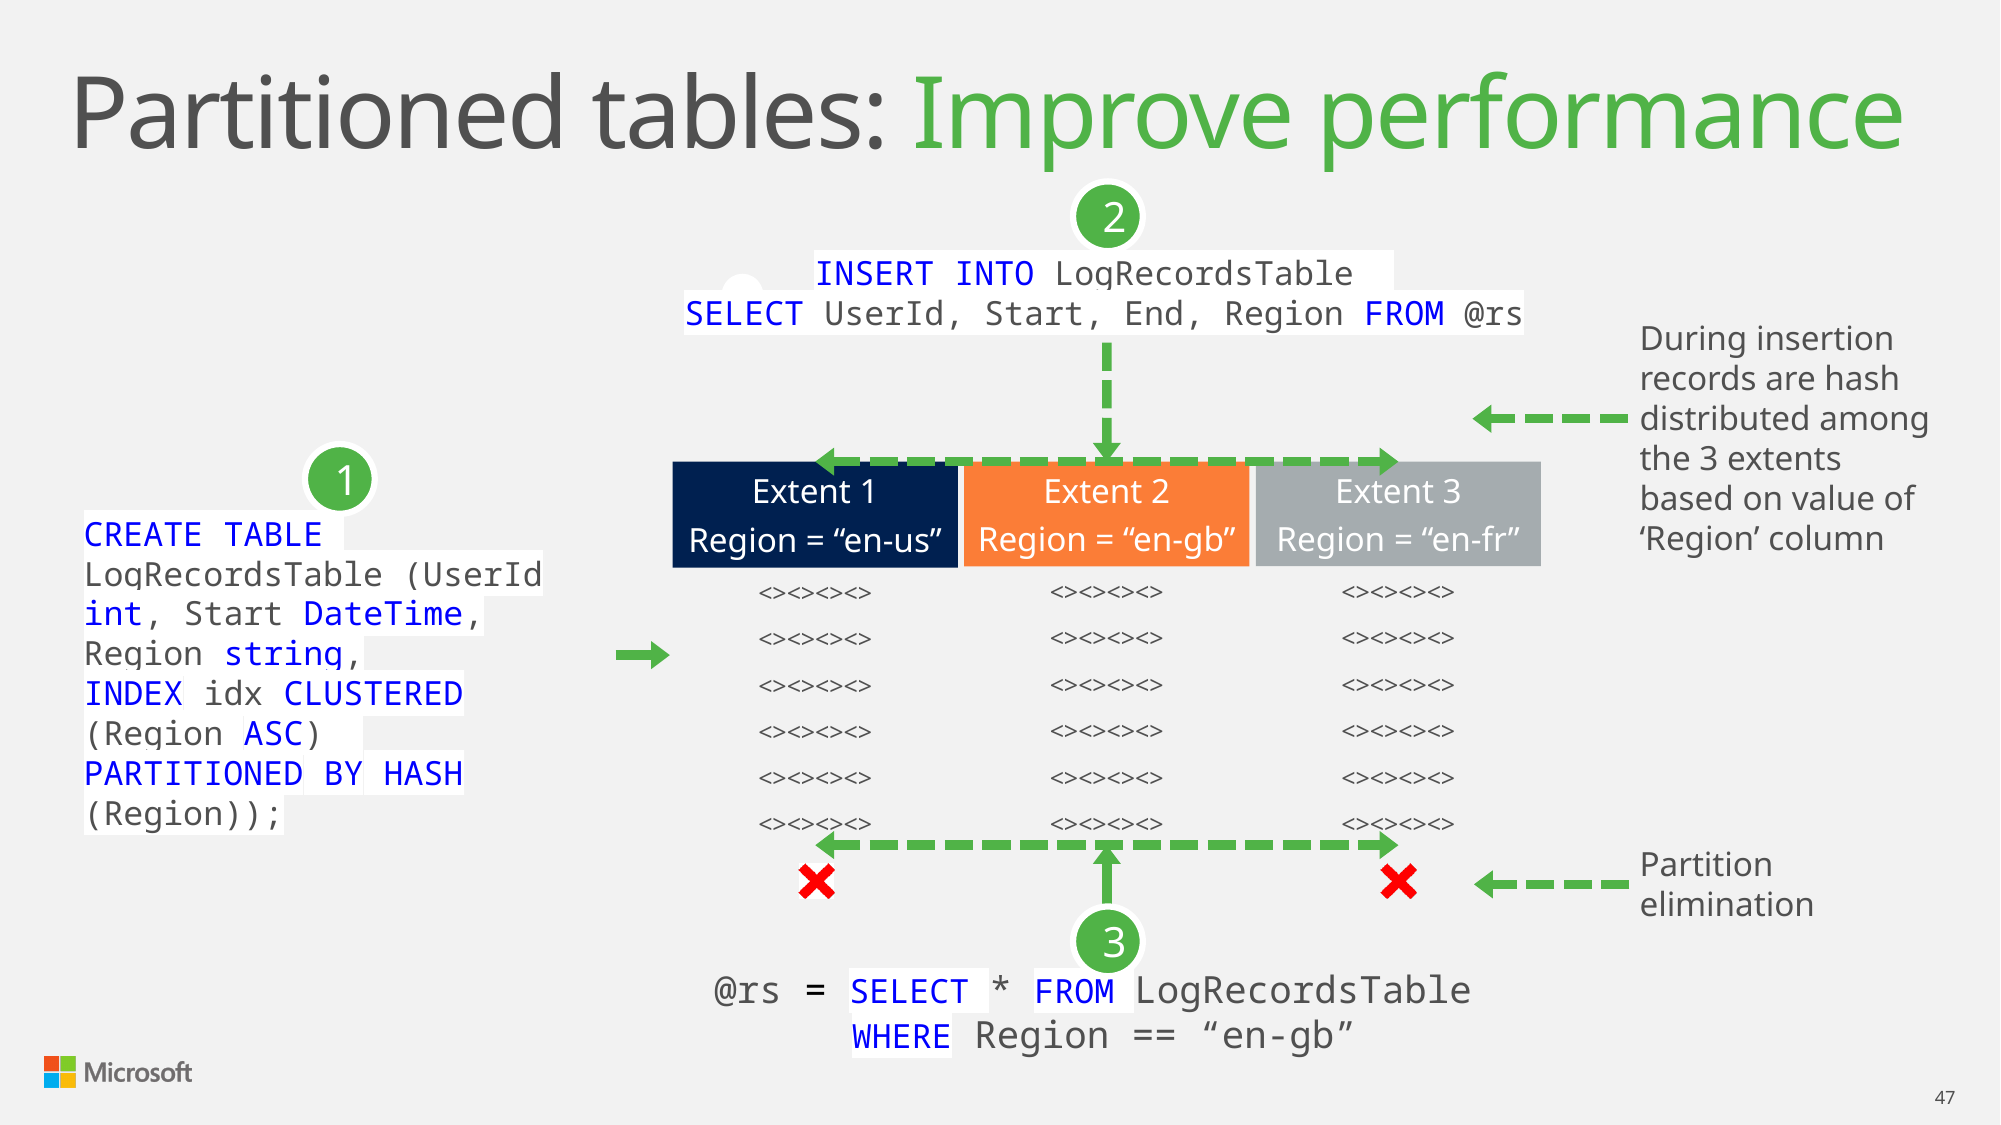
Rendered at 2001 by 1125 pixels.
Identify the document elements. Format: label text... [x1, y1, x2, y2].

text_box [1255, 463, 1542, 843]
text_box 1 [304, 443, 376, 488]
text_box 2 [1072, 180, 1144, 244]
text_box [672, 463, 959, 843]
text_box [963, 463, 1250, 843]
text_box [669, 244, 1540, 463]
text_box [83, 488, 671, 861]
picture [44, 1056, 192, 1088]
title Partitioned tables: Improve performance [44, 47, 1988, 196]
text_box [1473, 819, 1853, 950]
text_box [1472, 293, 1966, 585]
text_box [669, 843, 1540, 1065]
slide_number 47 [1864, 1087, 1956, 1110]
